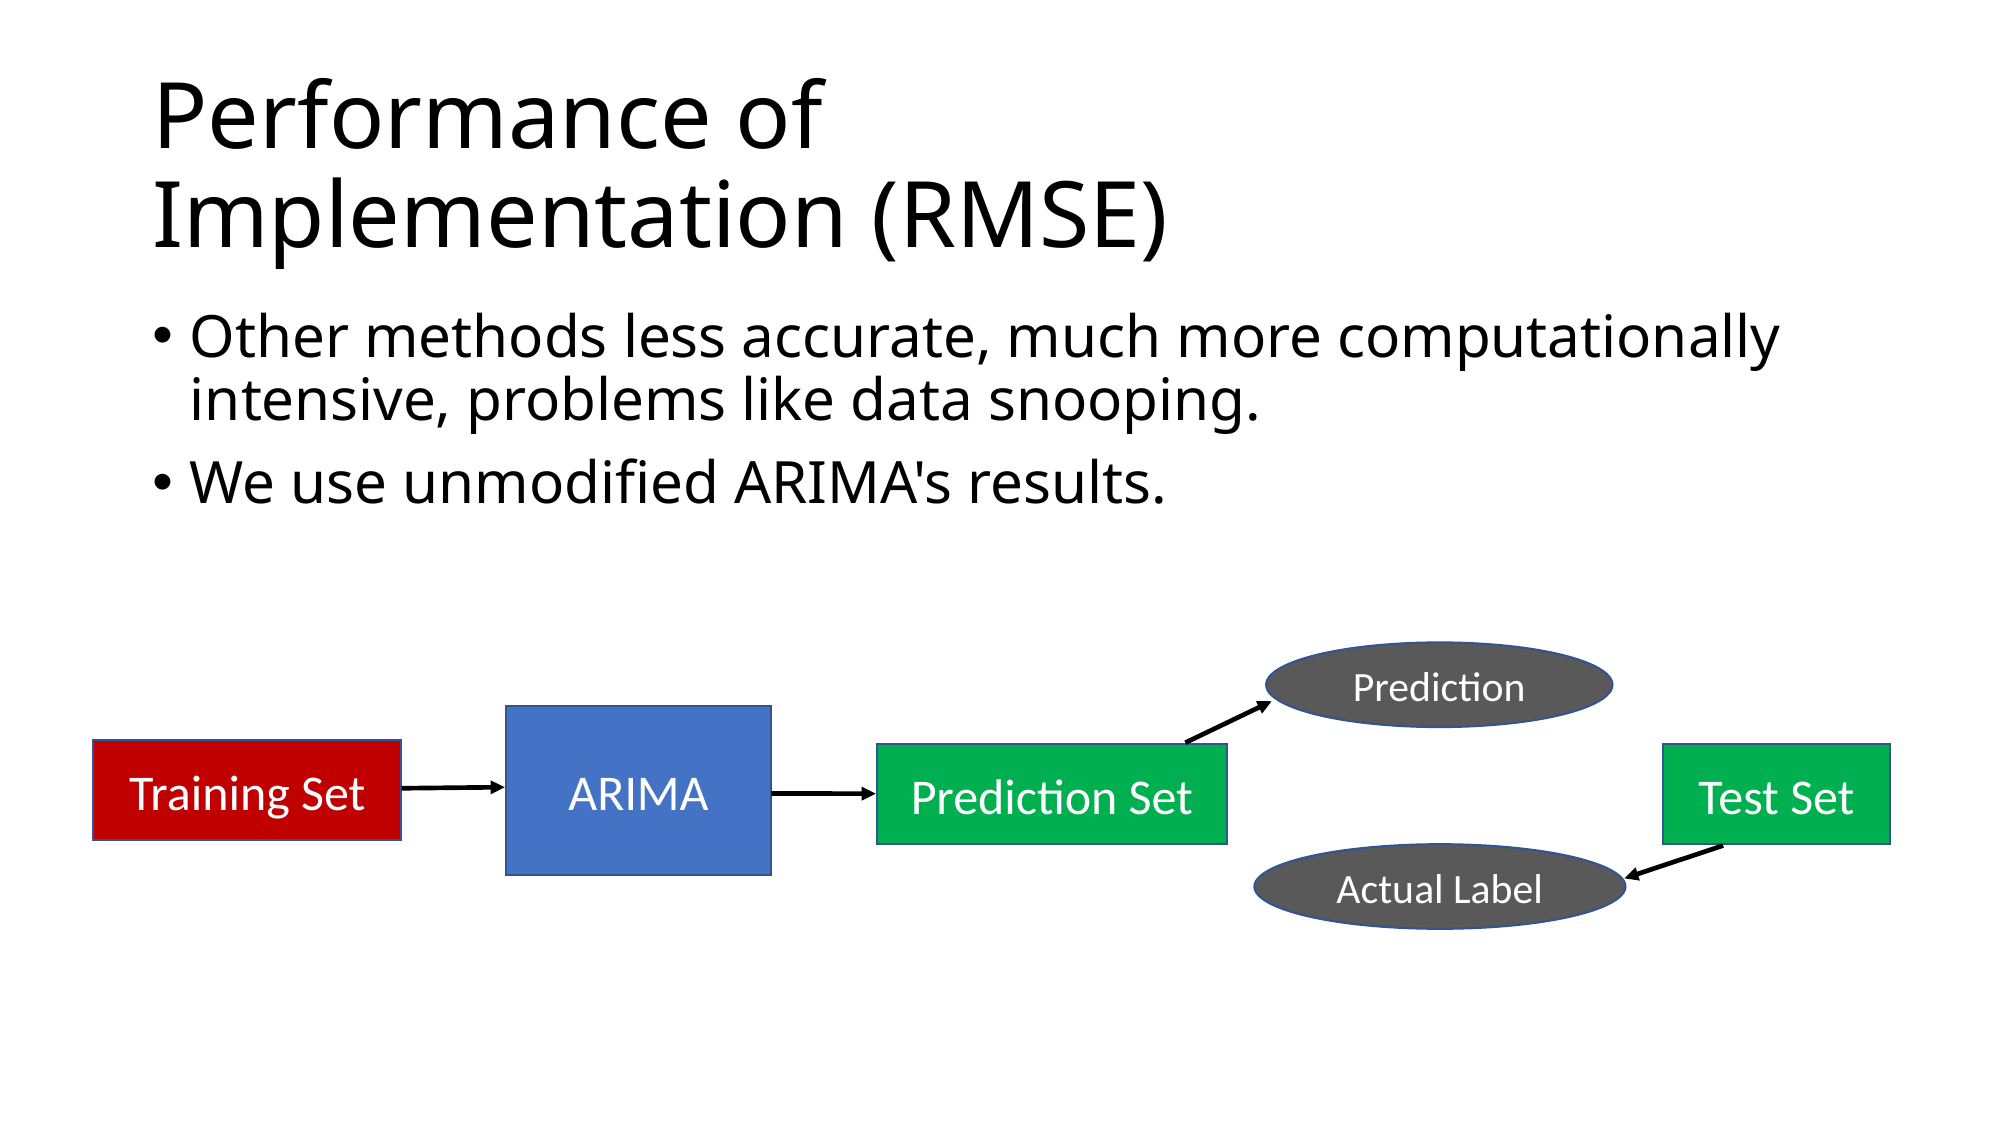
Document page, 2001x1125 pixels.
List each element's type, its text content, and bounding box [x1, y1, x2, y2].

text_box Prediction [1265, 641, 1614, 729]
list Other methods less accurate, much more computationally intensive, problems like data snooping. We use unmodified ARIMA's results. [137, 299, 1863, 1014]
text_box Test Set [1662, 743, 1891, 845]
text_box Prediction Set [876, 743, 1228, 845]
text_box Actual Label [1253, 843, 1627, 930]
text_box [1624, 845, 1724, 879]
text_box ARIMA [505, 705, 772, 876]
text_box Training Set [92, 739, 402, 841]
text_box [1185, 701, 1272, 743]
title Performance of Implementation (RMSE) [137, 59, 1863, 278]
